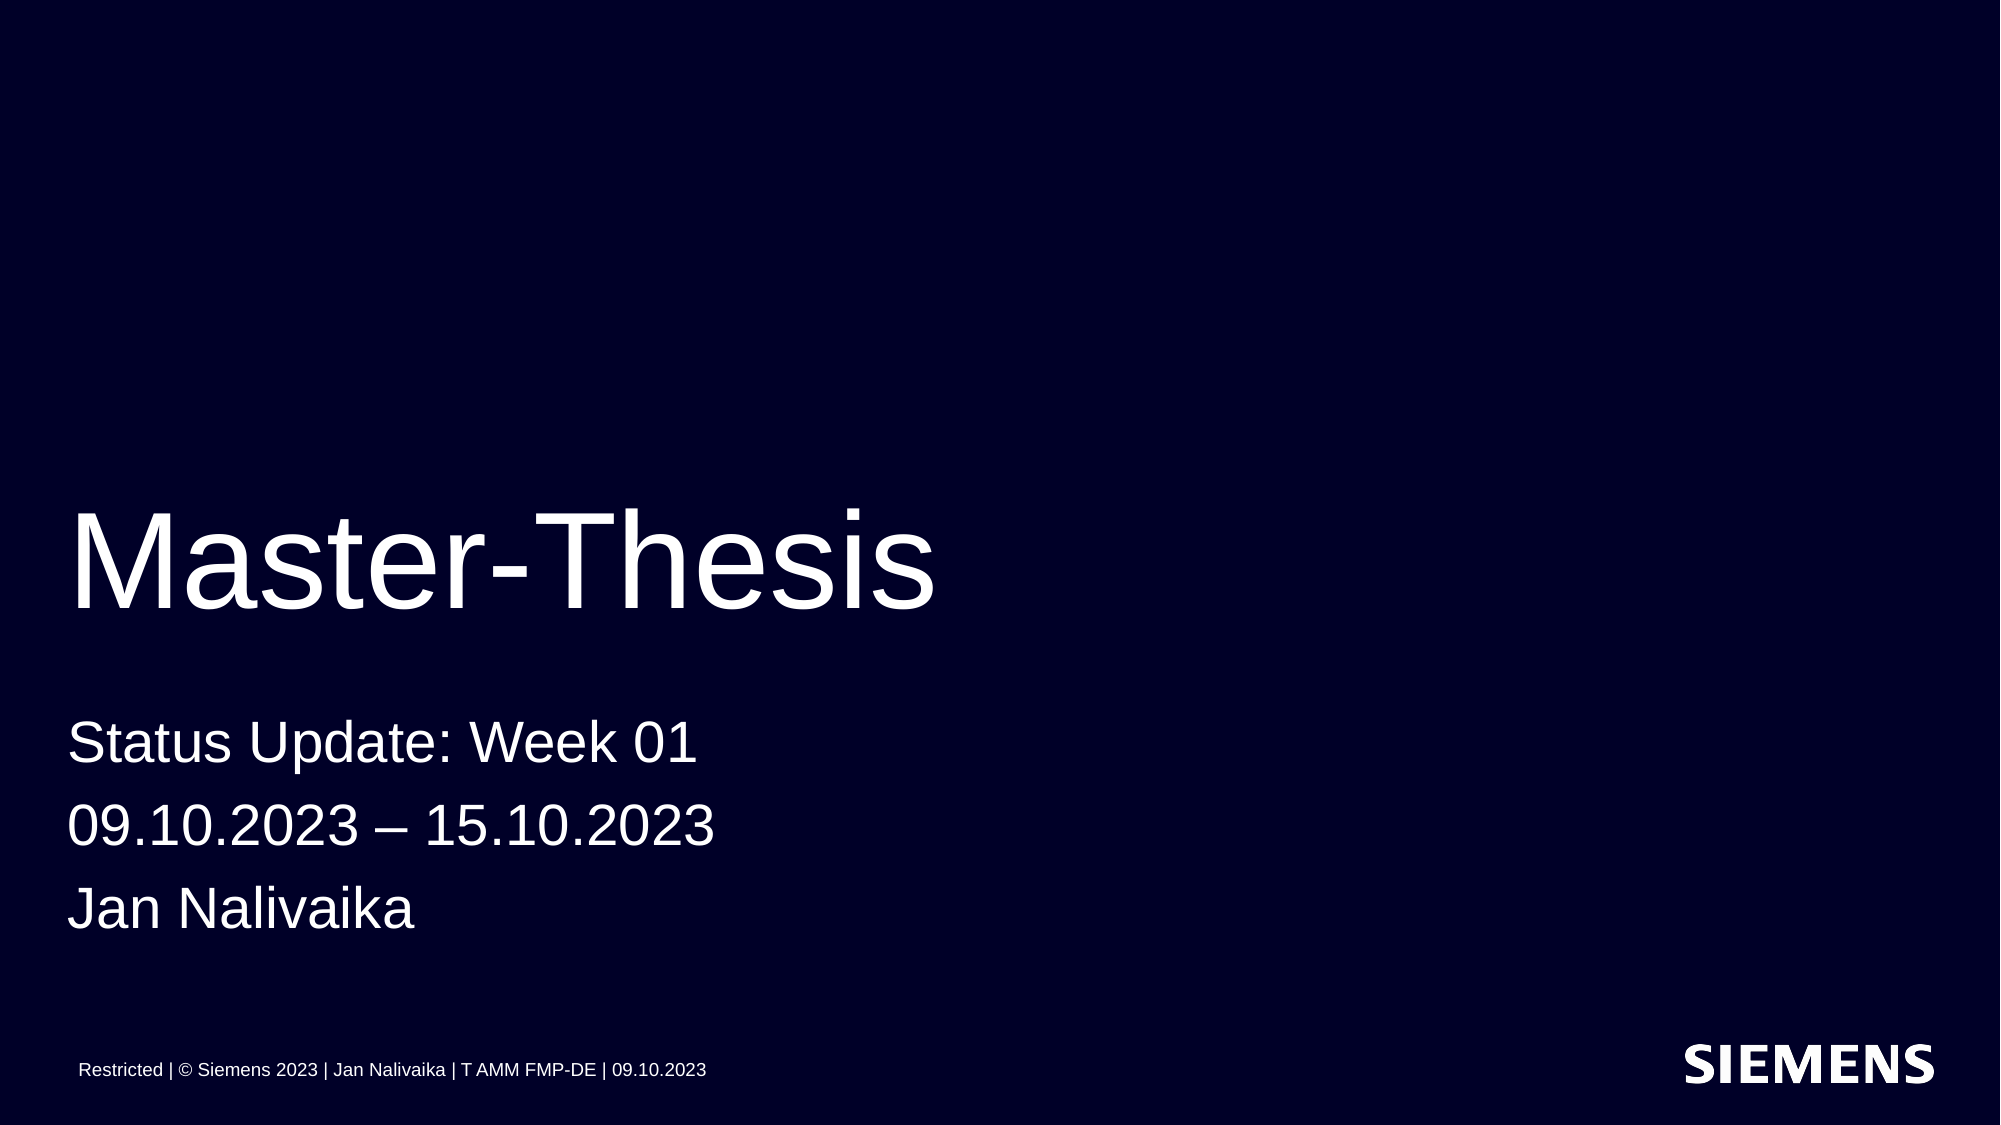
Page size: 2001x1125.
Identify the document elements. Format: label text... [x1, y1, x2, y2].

footer Restricted | © Siemens 2023 | Jan Nalivaika | T AMM FMP-DE | 09.10.2023 [78, 1059, 2000, 1090]
picture [1685, 1044, 1934, 1059]
subtitle Status Update: Week 01 09.10.2023 – 15.10.2023 Jan Nalivaika [67, 635, 1591, 953]
title Master-Thesis [67, 469, 1934, 636]
